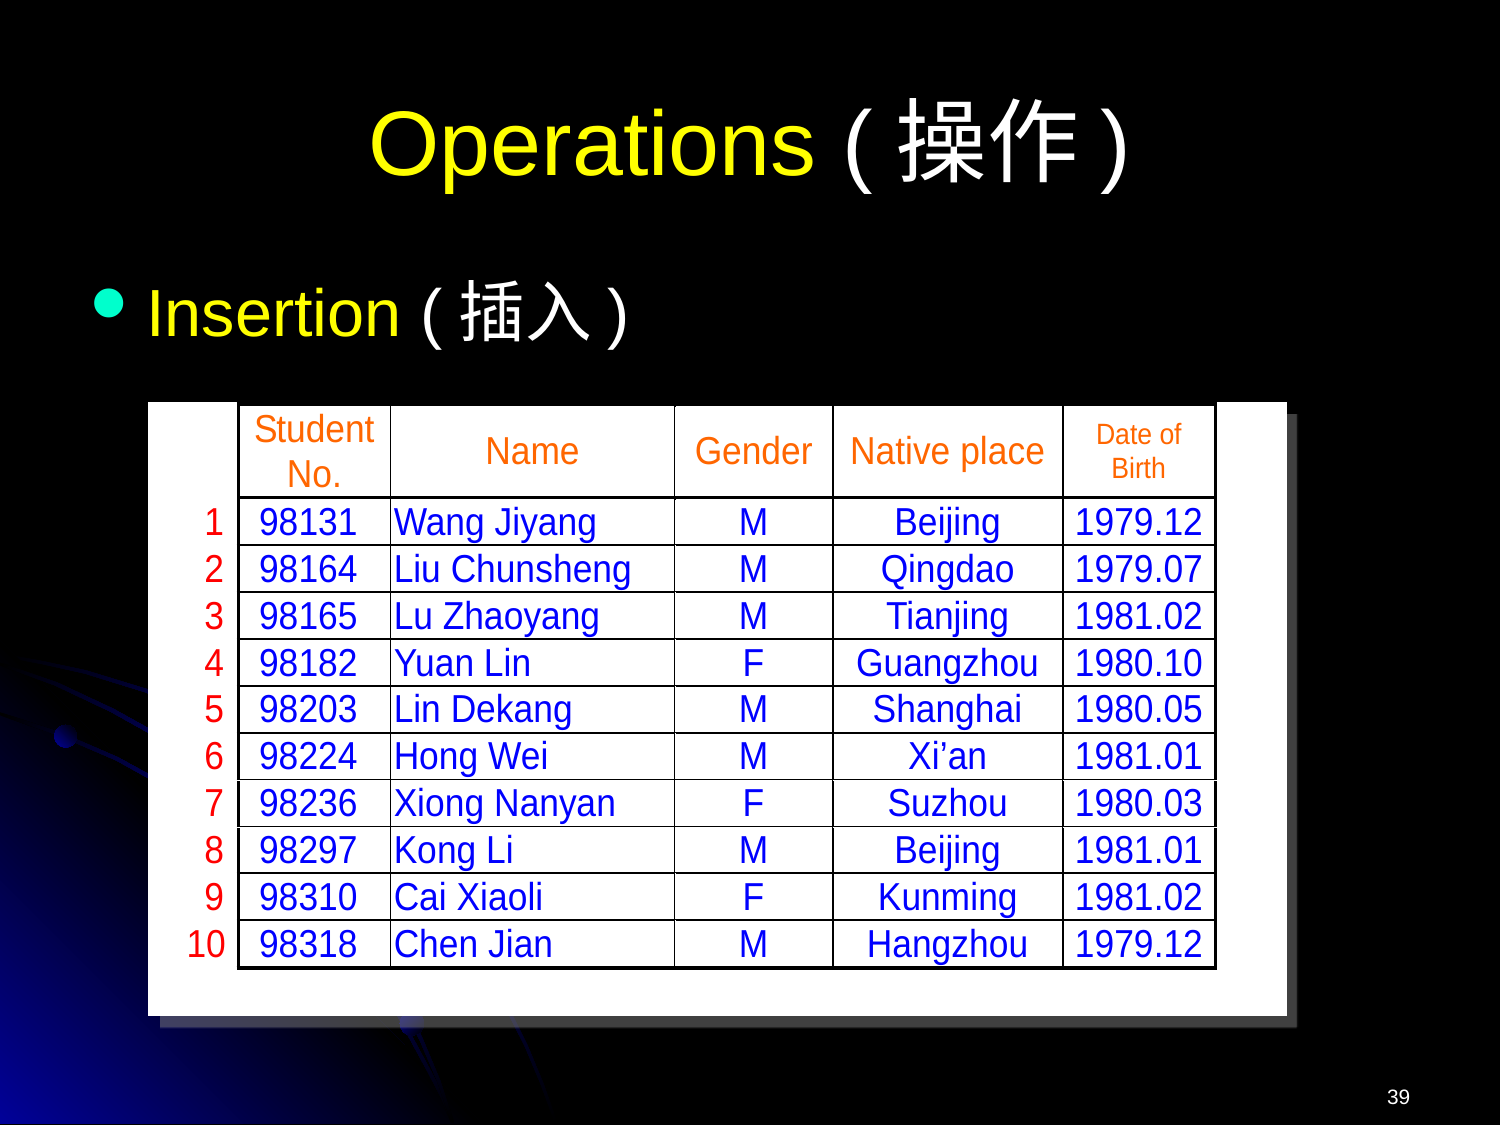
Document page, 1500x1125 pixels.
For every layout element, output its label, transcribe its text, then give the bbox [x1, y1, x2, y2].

list Insertion (插入) [75, 262, 1425, 398]
slide_number 39 [1074, 1051, 1425, 1125]
title Operations (操作) [75, 45, 1425, 233]
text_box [147, 401, 1288, 1017]
